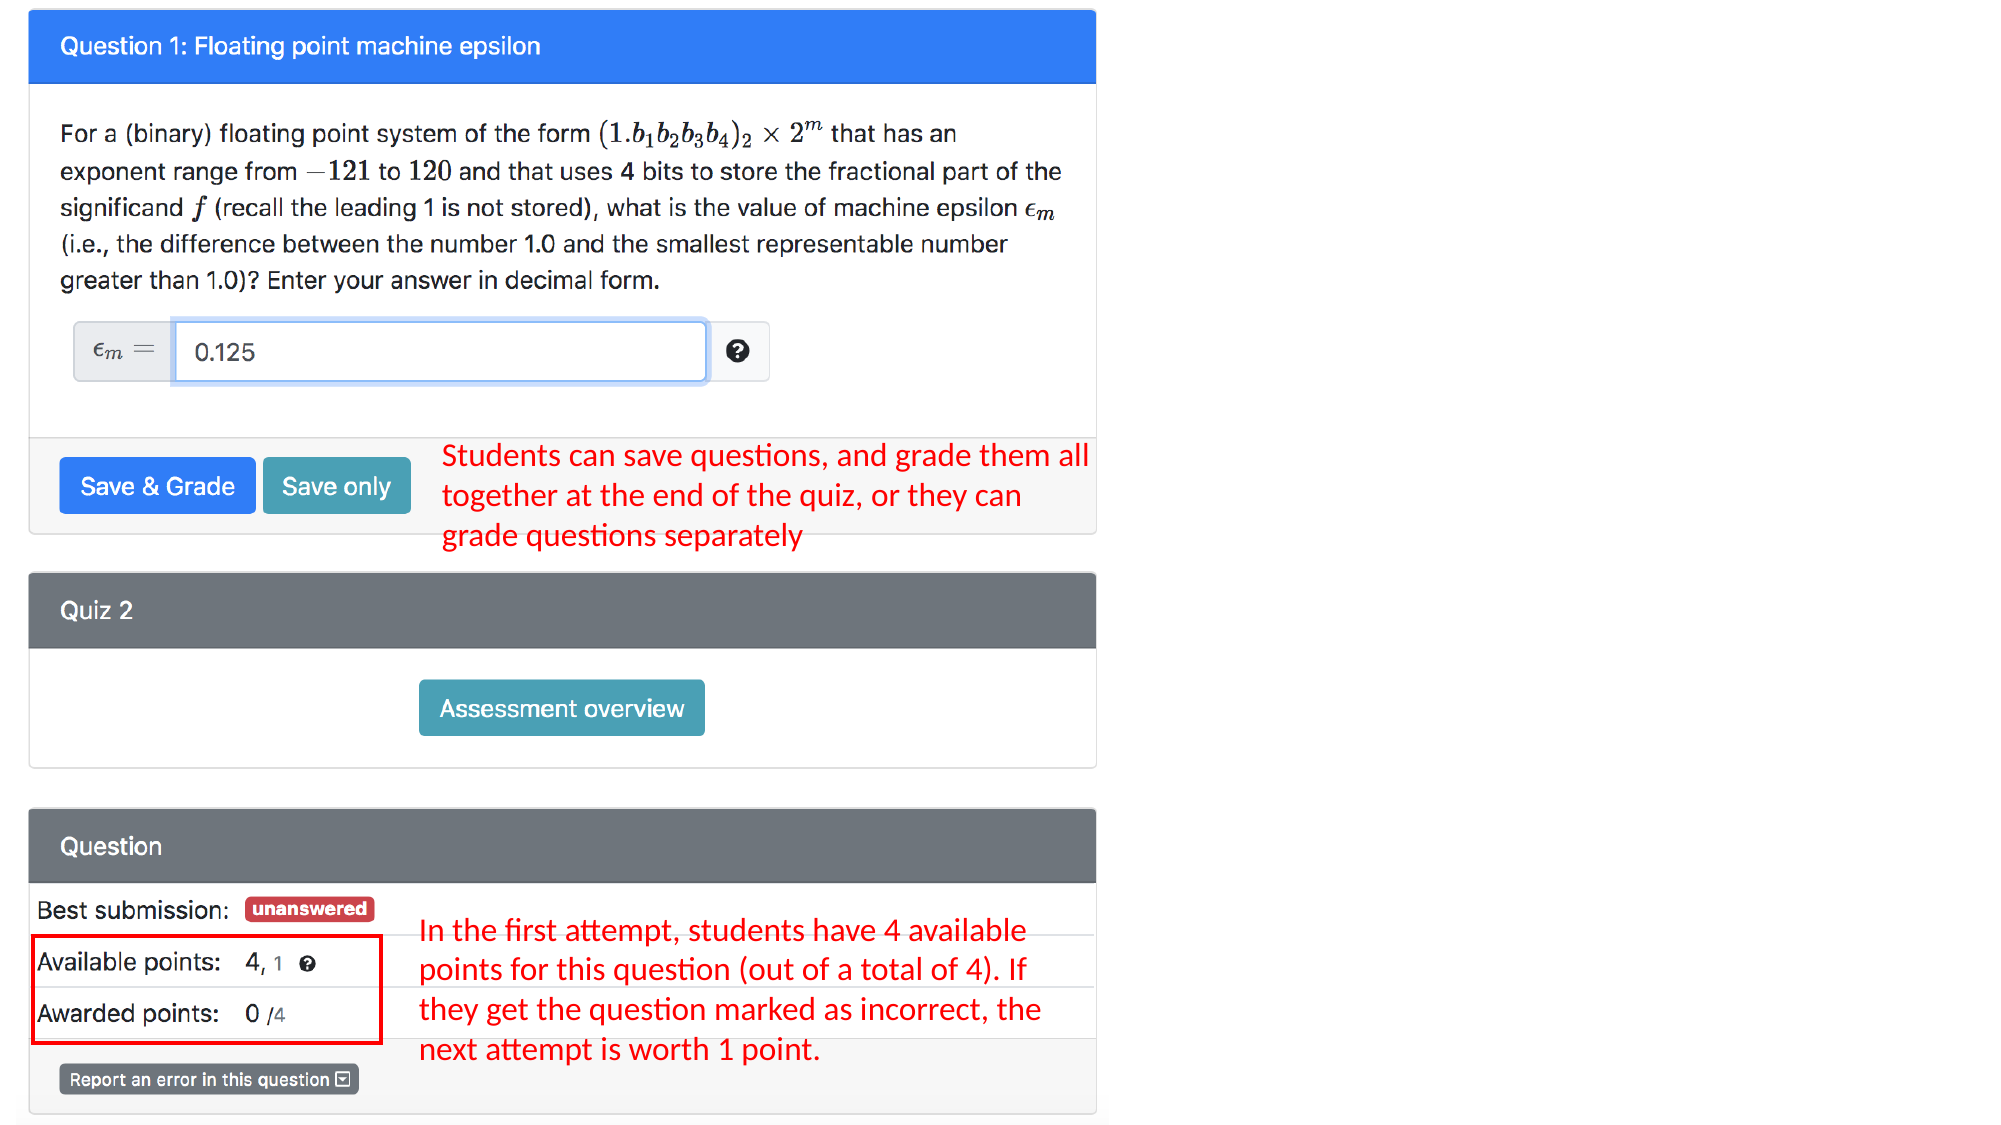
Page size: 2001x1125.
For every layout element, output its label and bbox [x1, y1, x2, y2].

text_box [16, 0, 1109, 1125]
